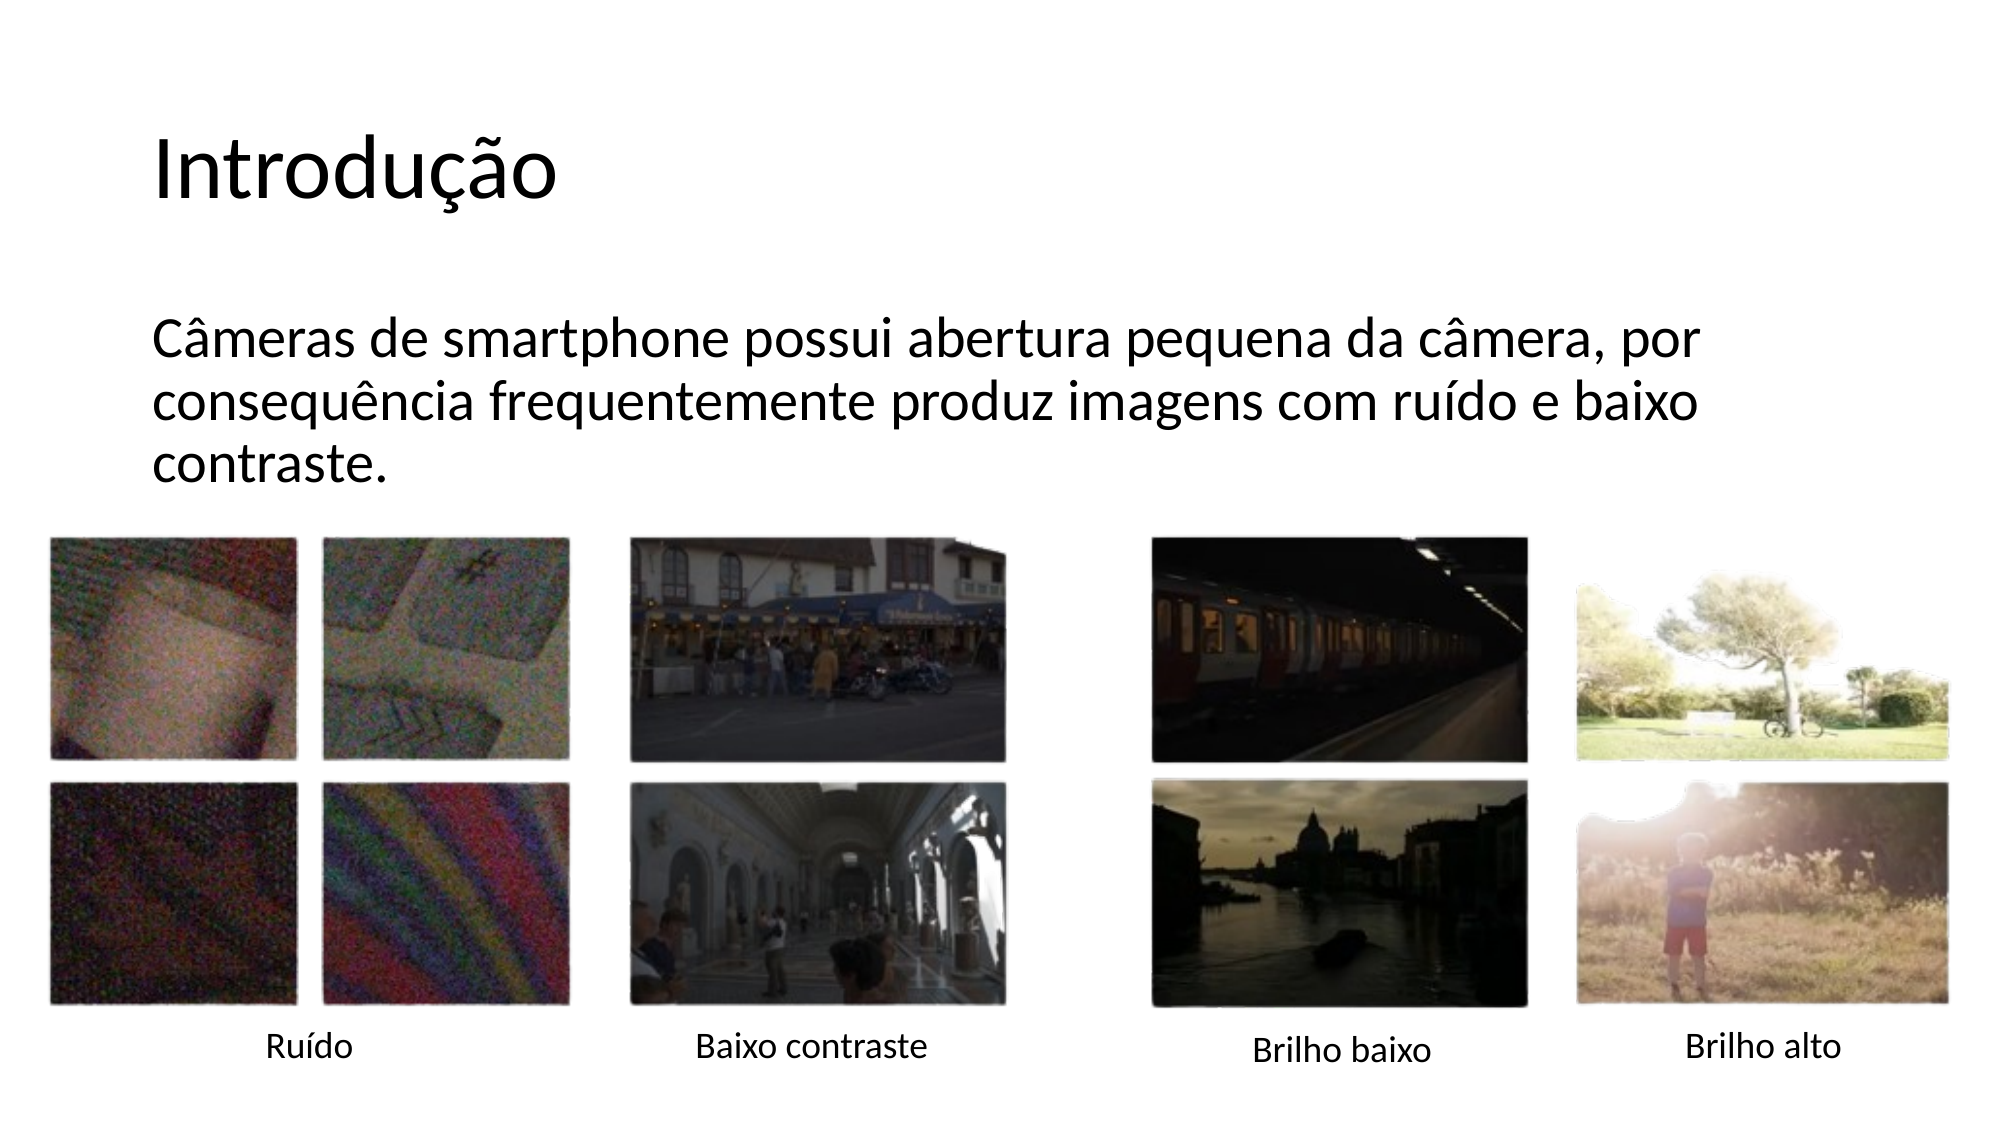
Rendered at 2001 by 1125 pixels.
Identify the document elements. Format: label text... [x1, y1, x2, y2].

title Introdução [137, 59, 1863, 278]
picture [39, 524, 1961, 1014]
text_box Baixo contraste [680, 1025, 977, 1074]
text_box Ruído [250, 1025, 393, 1074]
text_box Brilho alto [1670, 1025, 1891, 1074]
list Câmeras de smartphone possui abertura pequena da câmera, por consequência frequentemente produz imagens com ruído e baixo contraste. [137, 299, 1863, 524]
text_box Brilho baixo [1237, 1025, 1483, 1078]
